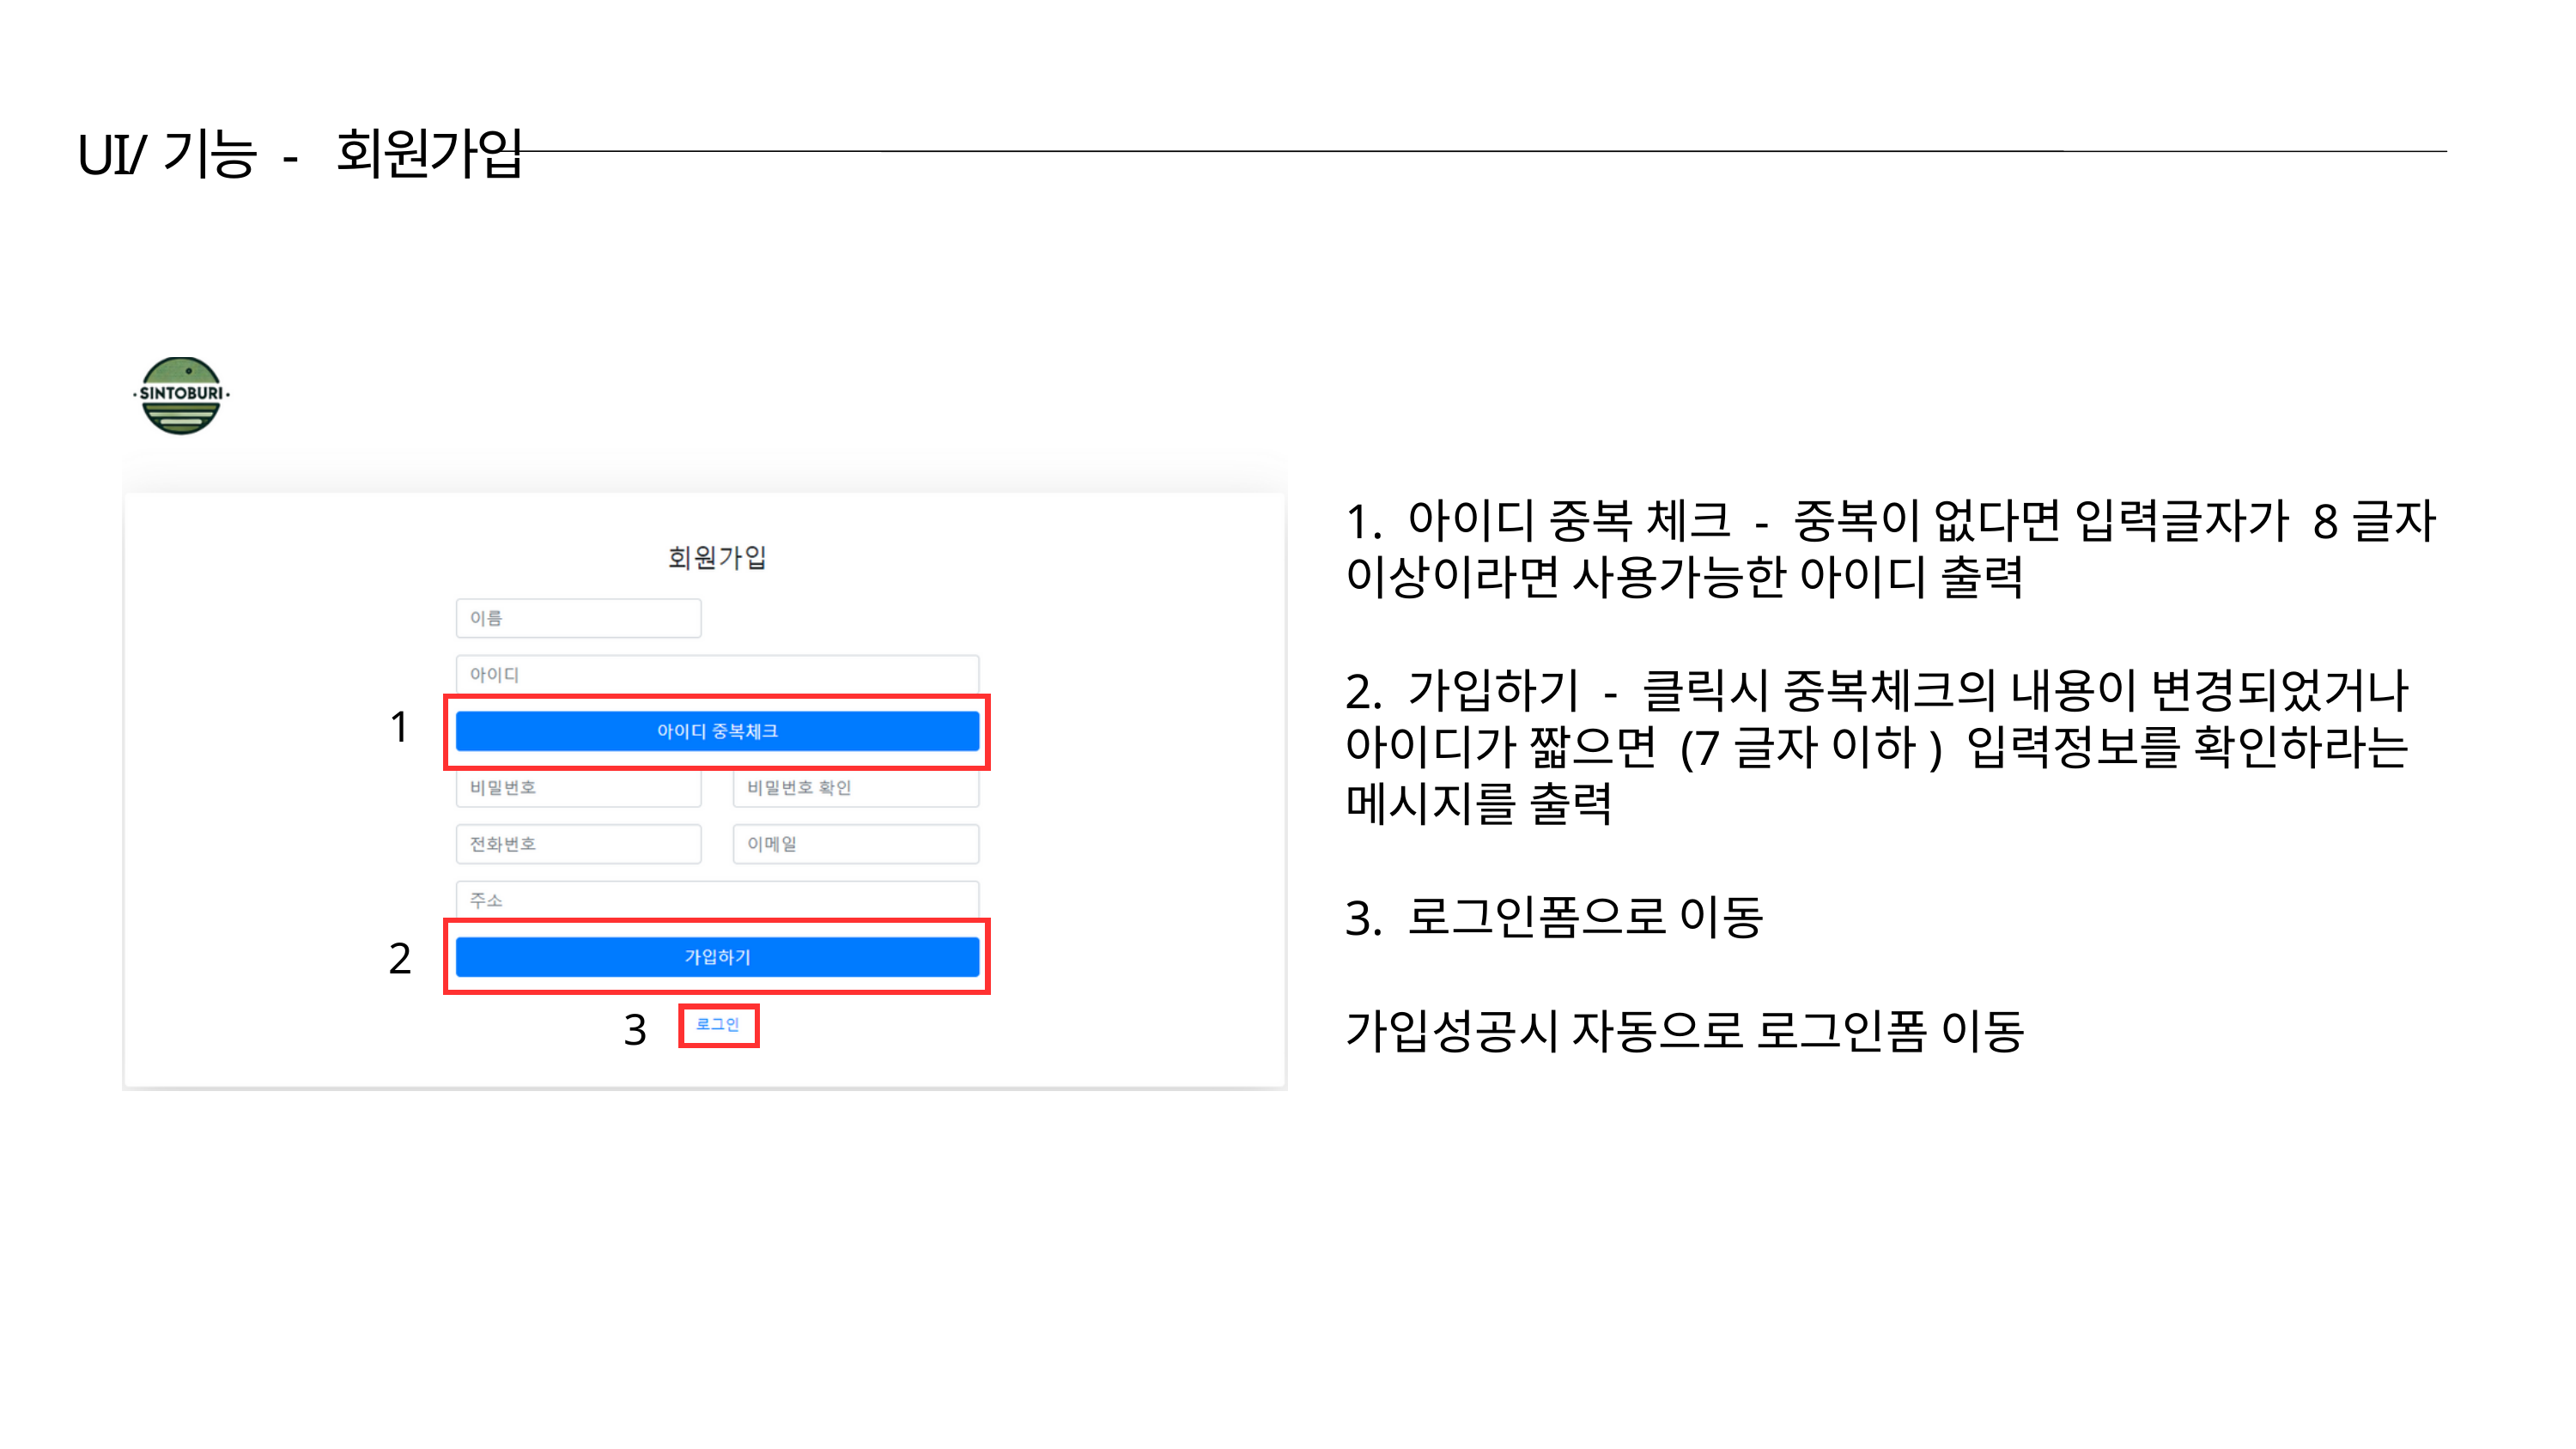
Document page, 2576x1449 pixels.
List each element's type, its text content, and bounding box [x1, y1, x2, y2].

text_box UI/기능 - 회원가입 [76, 108, 603, 186]
text_box 3 [623, 1003, 682, 1054]
text_box 1 [388, 699, 441, 751]
text_box [122, 357, 1288, 1091]
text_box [445, 919, 988, 993]
text_box 1. 아이디 중복 체크 - 중복이 없다면 입력글자가 8글자 이상이라면 사용가능한 아이디 출력 2. 가입하기 - 클릭시 중복체크의 내용이 변경되었거나 아이디가 짧으면 (7글자 이하) 입력정보를 확인하라는 메시지를 출력 3. 로그인폼으로 이동 가입성공시 자동으로 로그인폼 이동 [1345, 491, 2576, 1229]
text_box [445, 695, 988, 769]
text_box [681, 1006, 758, 1046]
text_box 2 [388, 931, 440, 983]
